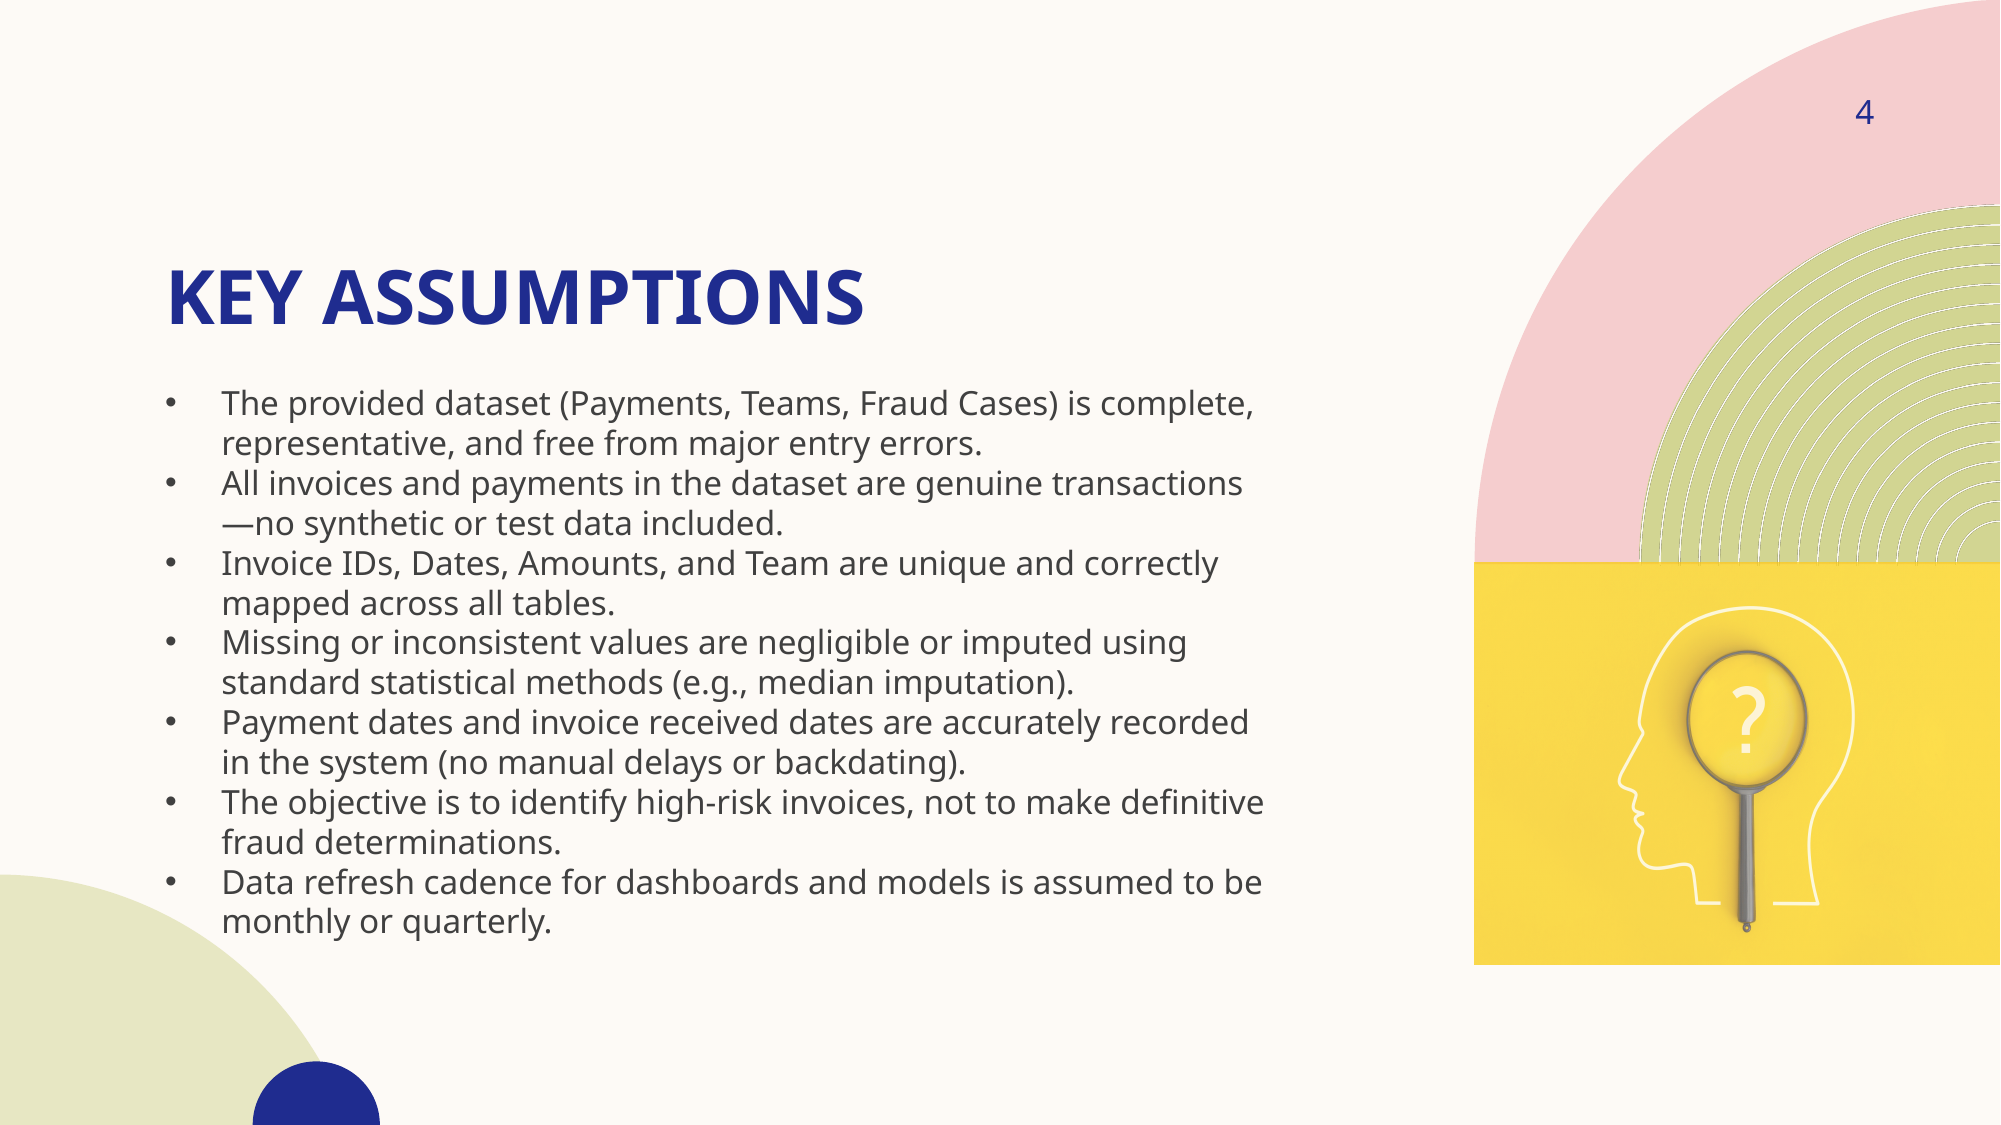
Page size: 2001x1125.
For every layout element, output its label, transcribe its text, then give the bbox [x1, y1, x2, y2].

title Key Assumptions [150, 173, 1437, 340]
slide_number 4 [1712, 75, 1875, 153]
picture [1474, 204, 2001, 965]
list The provided dataset (Payments, Teams, Fraud Cases) is complete, representative, and free from major entry errors. All invoices and payments in the dataset are genuine transactions—no synthetic or test data included. Invoice IDs, Dates, Amounts, and Team are unique and correctly mapped across all tables. Missing or inconsistent values are negligible or imputed using standard statistical methods (e.g., median imputation). Payment dates and invoice received dates are accurately recorded in the system (no manual delays or backdating). The objective is to identify high-risk invoices, not to make definitive fraud determinations. Data refresh cadence for dashboards and models is assumed to be monthly or quarterly. [150, 382, 1283, 993]
